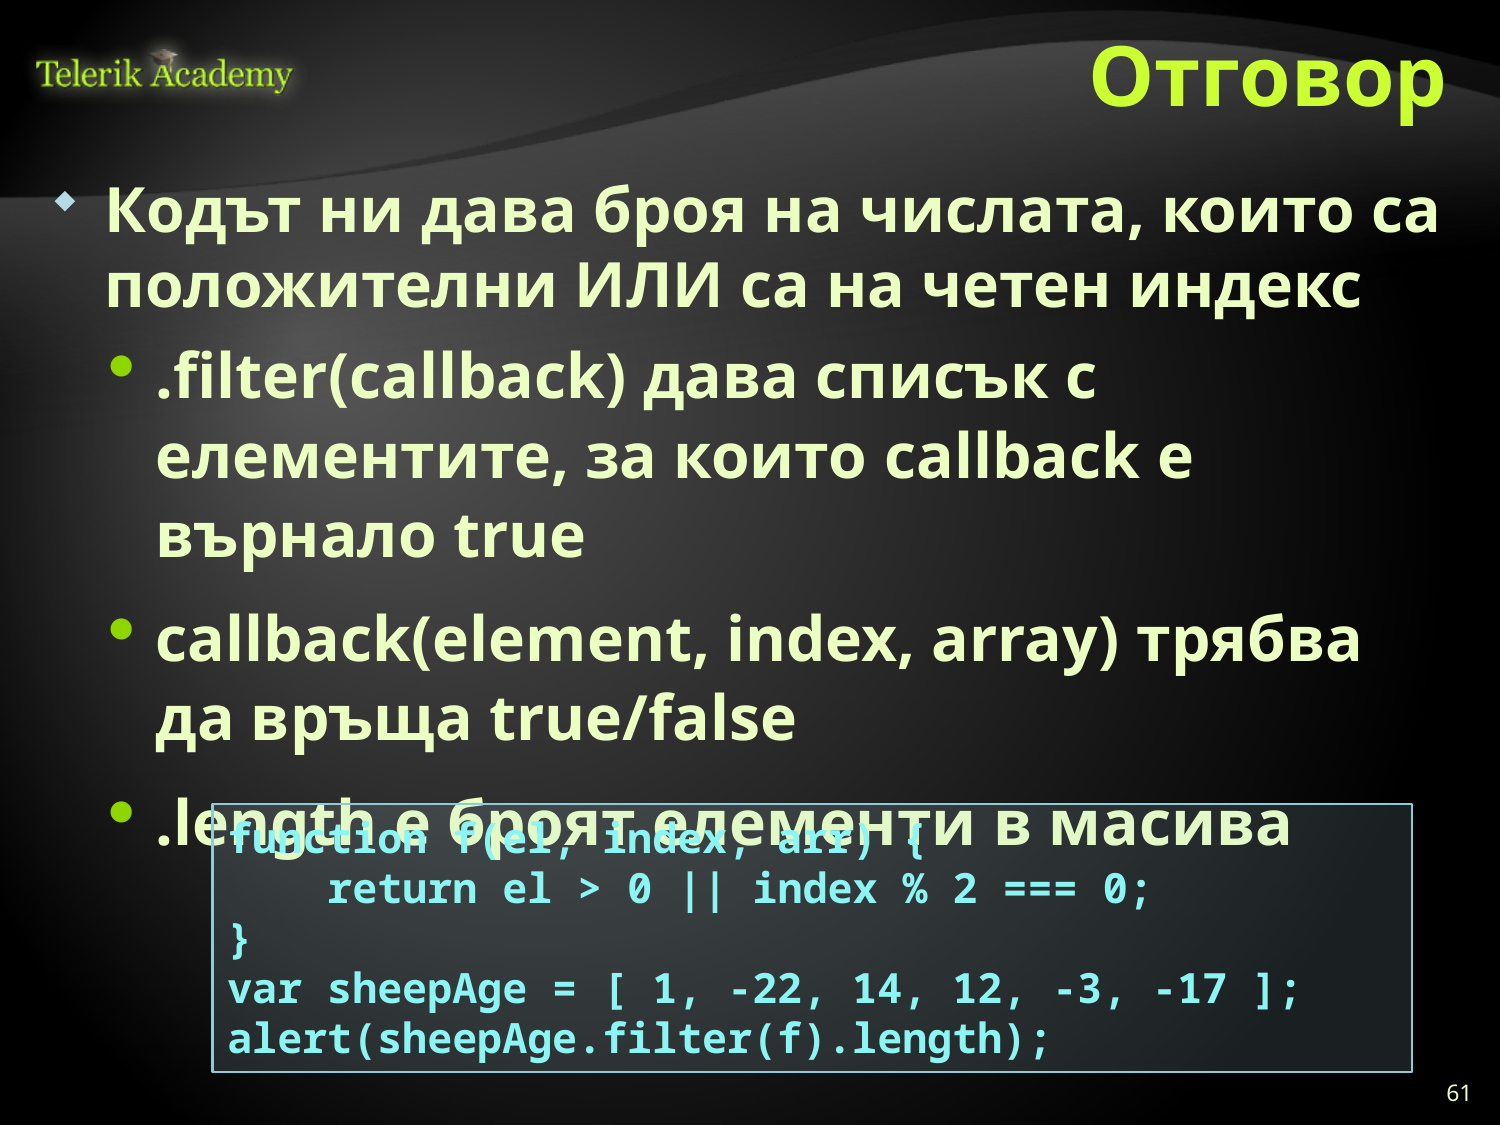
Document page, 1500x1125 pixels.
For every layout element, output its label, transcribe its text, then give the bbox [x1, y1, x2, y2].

slide_number 61 [1412, 1074, 1488, 1113]
picture [0, 0, 1500, 1125]
title Отговор [300, 12, 1463, 150]
list Кодът ни дава броя на числата, които са положителни ИЛИ са на четен индекс .filter(callback) дава списък с елементите, за които callback е върнало true callback(element, index, array) трябва да връща true/false .length е броят елементи в масива [37, 162, 1463, 792]
list function f(el, index, arr) { return el > 0 || index % 2 === 0; } var sheepAge = [ 1, -22, 14, 12, -3, -17 ]; alert(sheepAge.filter(f).length); [211, 803, 1413, 1073]
